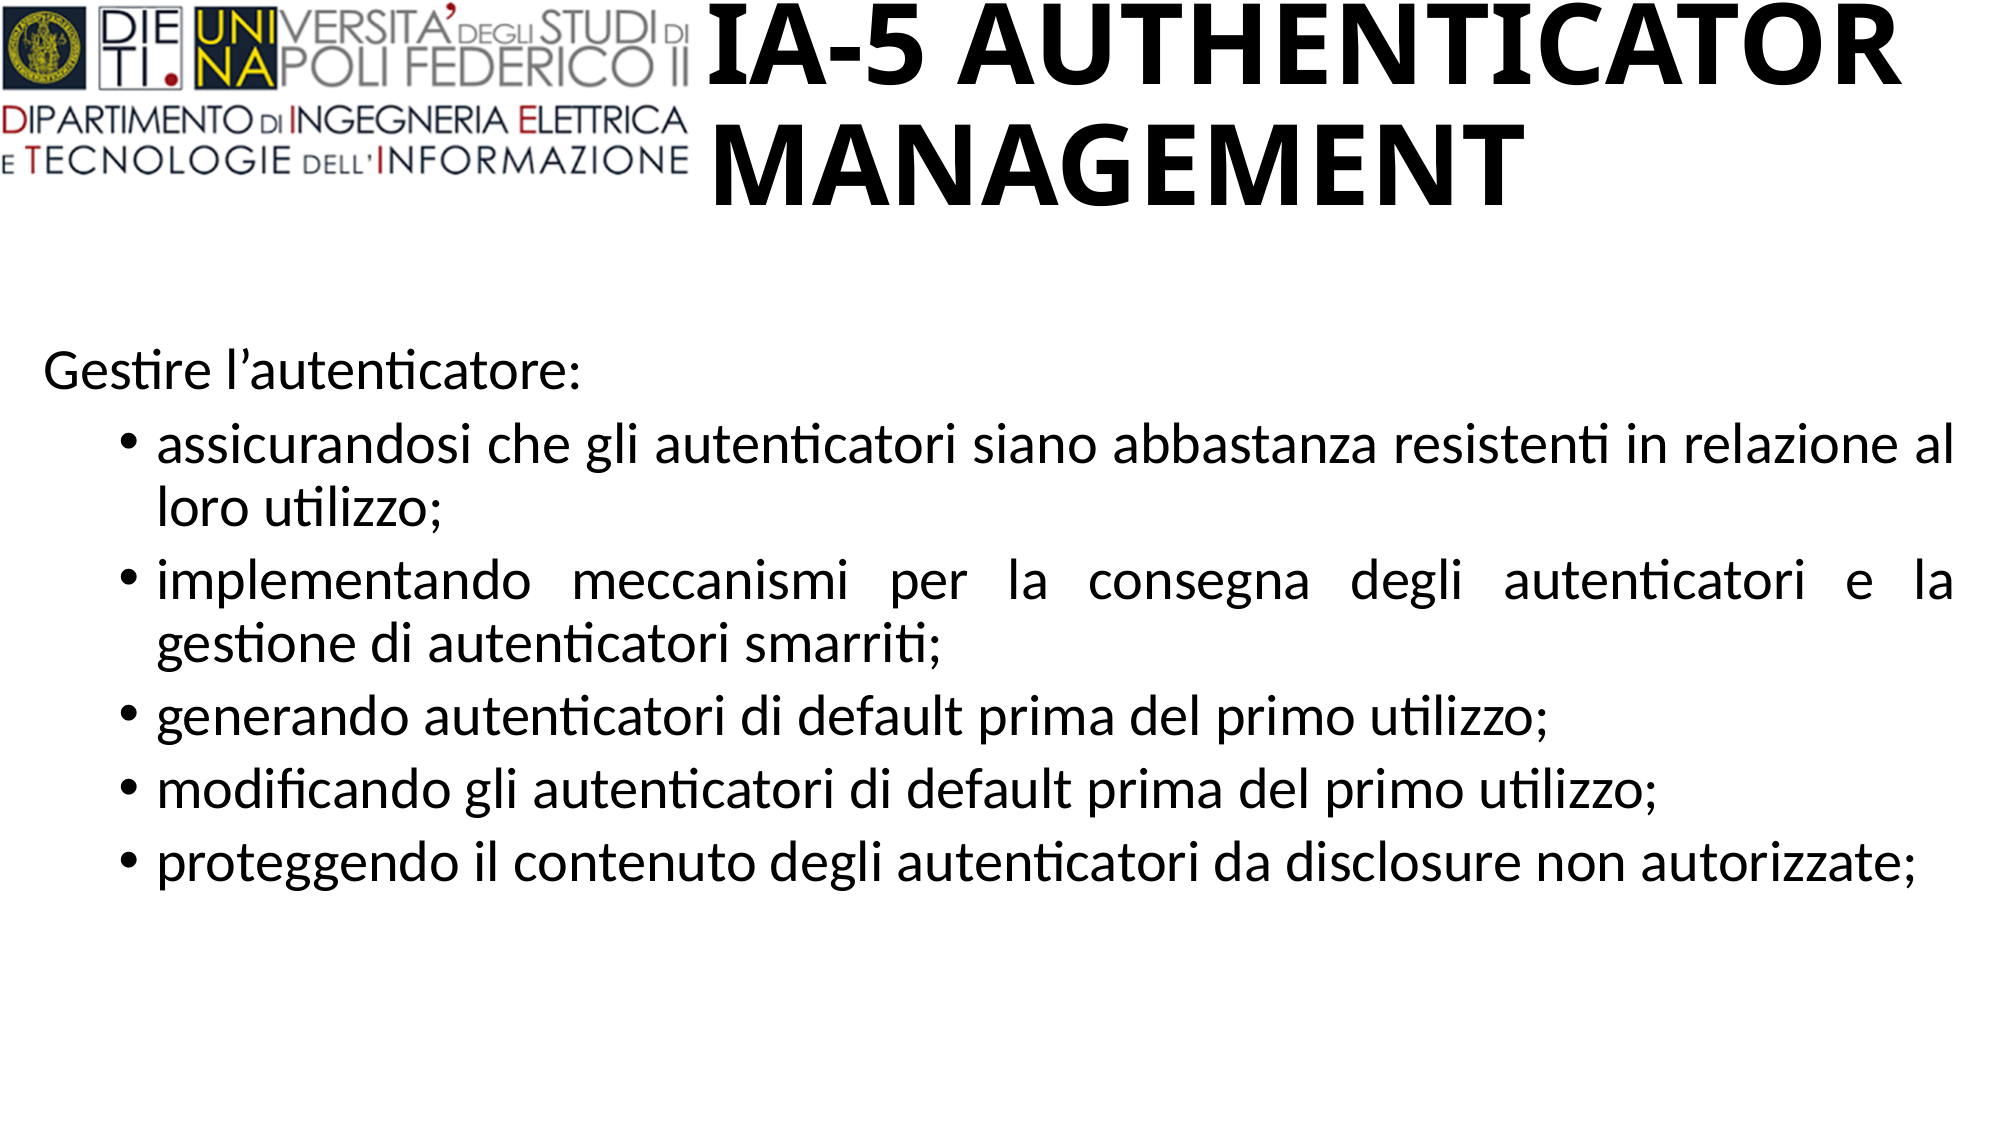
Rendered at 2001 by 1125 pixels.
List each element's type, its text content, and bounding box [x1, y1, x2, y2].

title IA-5 AUTHENTICATOR MANAGEMENT [691, 0, 2000, 218]
picture [0, 0, 692, 178]
list Gestire l’autenticatore: assicurandosi che gli autenticatori siano abbastanza resistenti in relazione al loro utilizzo; implementando meccanismi per la consegna degli autenticatori e la gestione di autenticatori smarriti; generando autenticatori di default prima del primo utilizzo; modificando gli autenticatori di default prima del primo utilizzo; proteggendo il contenuto degli autenticatori da disclosure non autorizzate; [28, 332, 1972, 1082]
